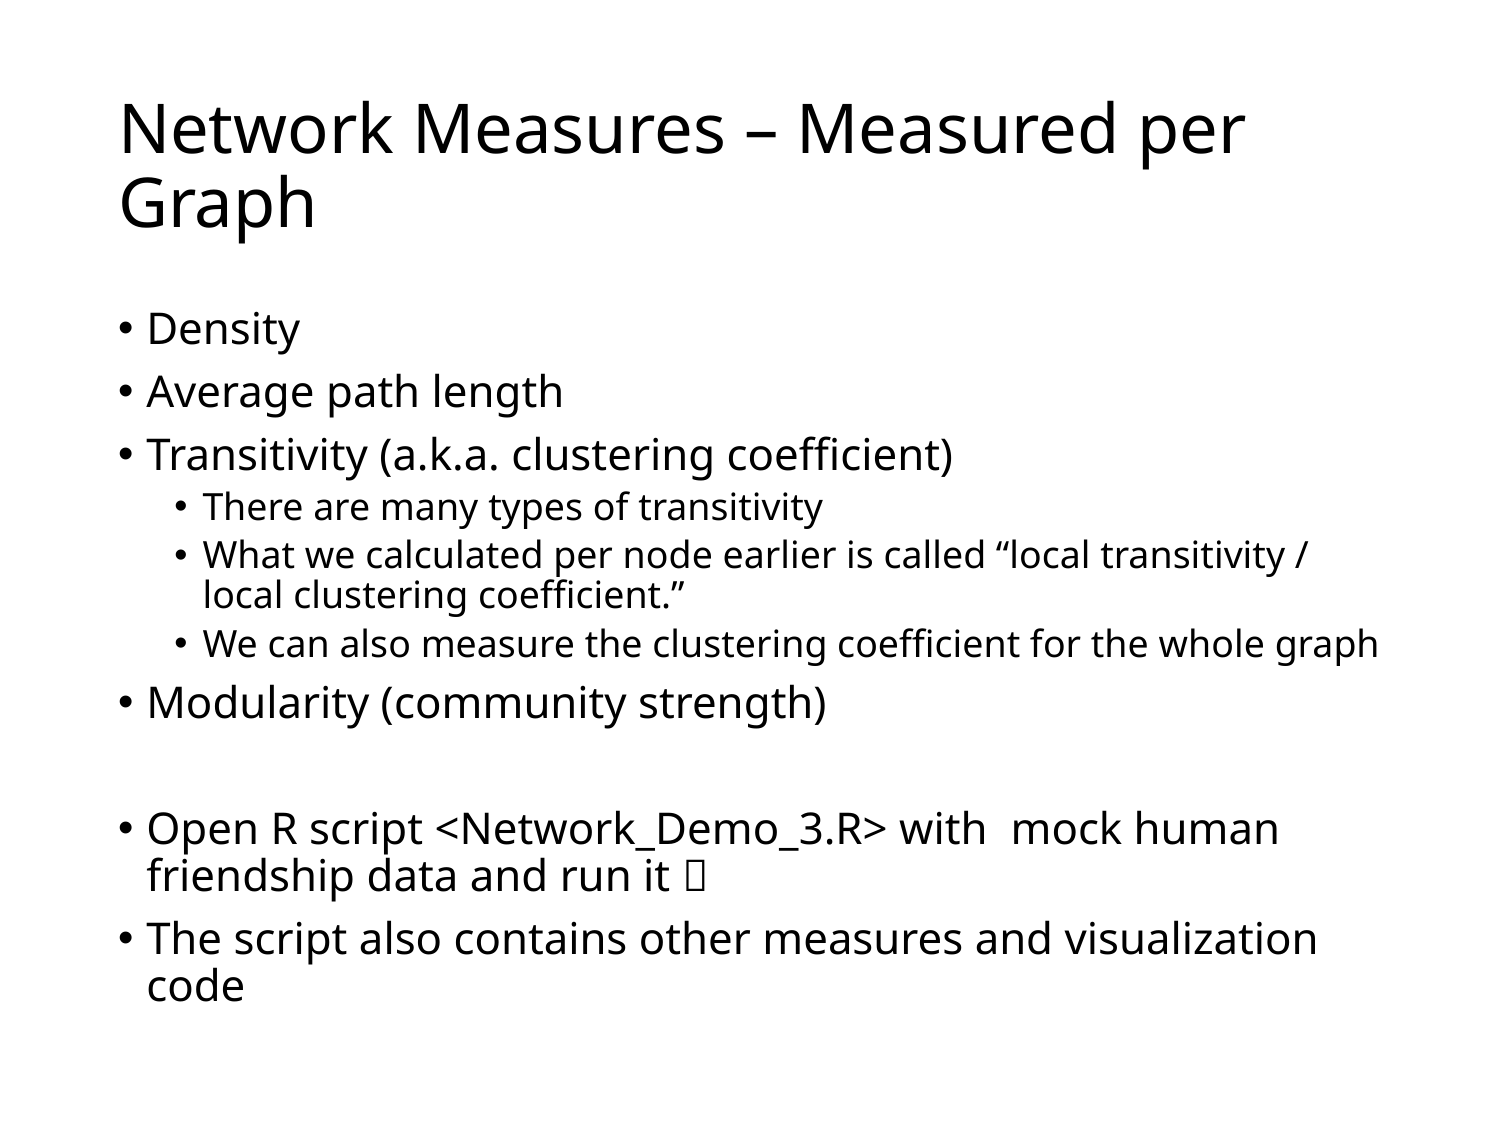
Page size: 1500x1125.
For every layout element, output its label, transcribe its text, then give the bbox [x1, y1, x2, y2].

title Network Measures – Measured per Graph [103, 59, 1397, 278]
list Density Average path length Transitivity (a.k.a. clustering coefficient) There are many types of transitivity What we calculated per node earlier is called “local transitivity / local clustering coefficient.” We can also measure the clustering coefficient for the whole graph Modularity (community strength) Open R script <Network_Demo_3.R> with mock human friendship data and run it  The script also contains other measures and visualization code [103, 299, 1397, 1014]
